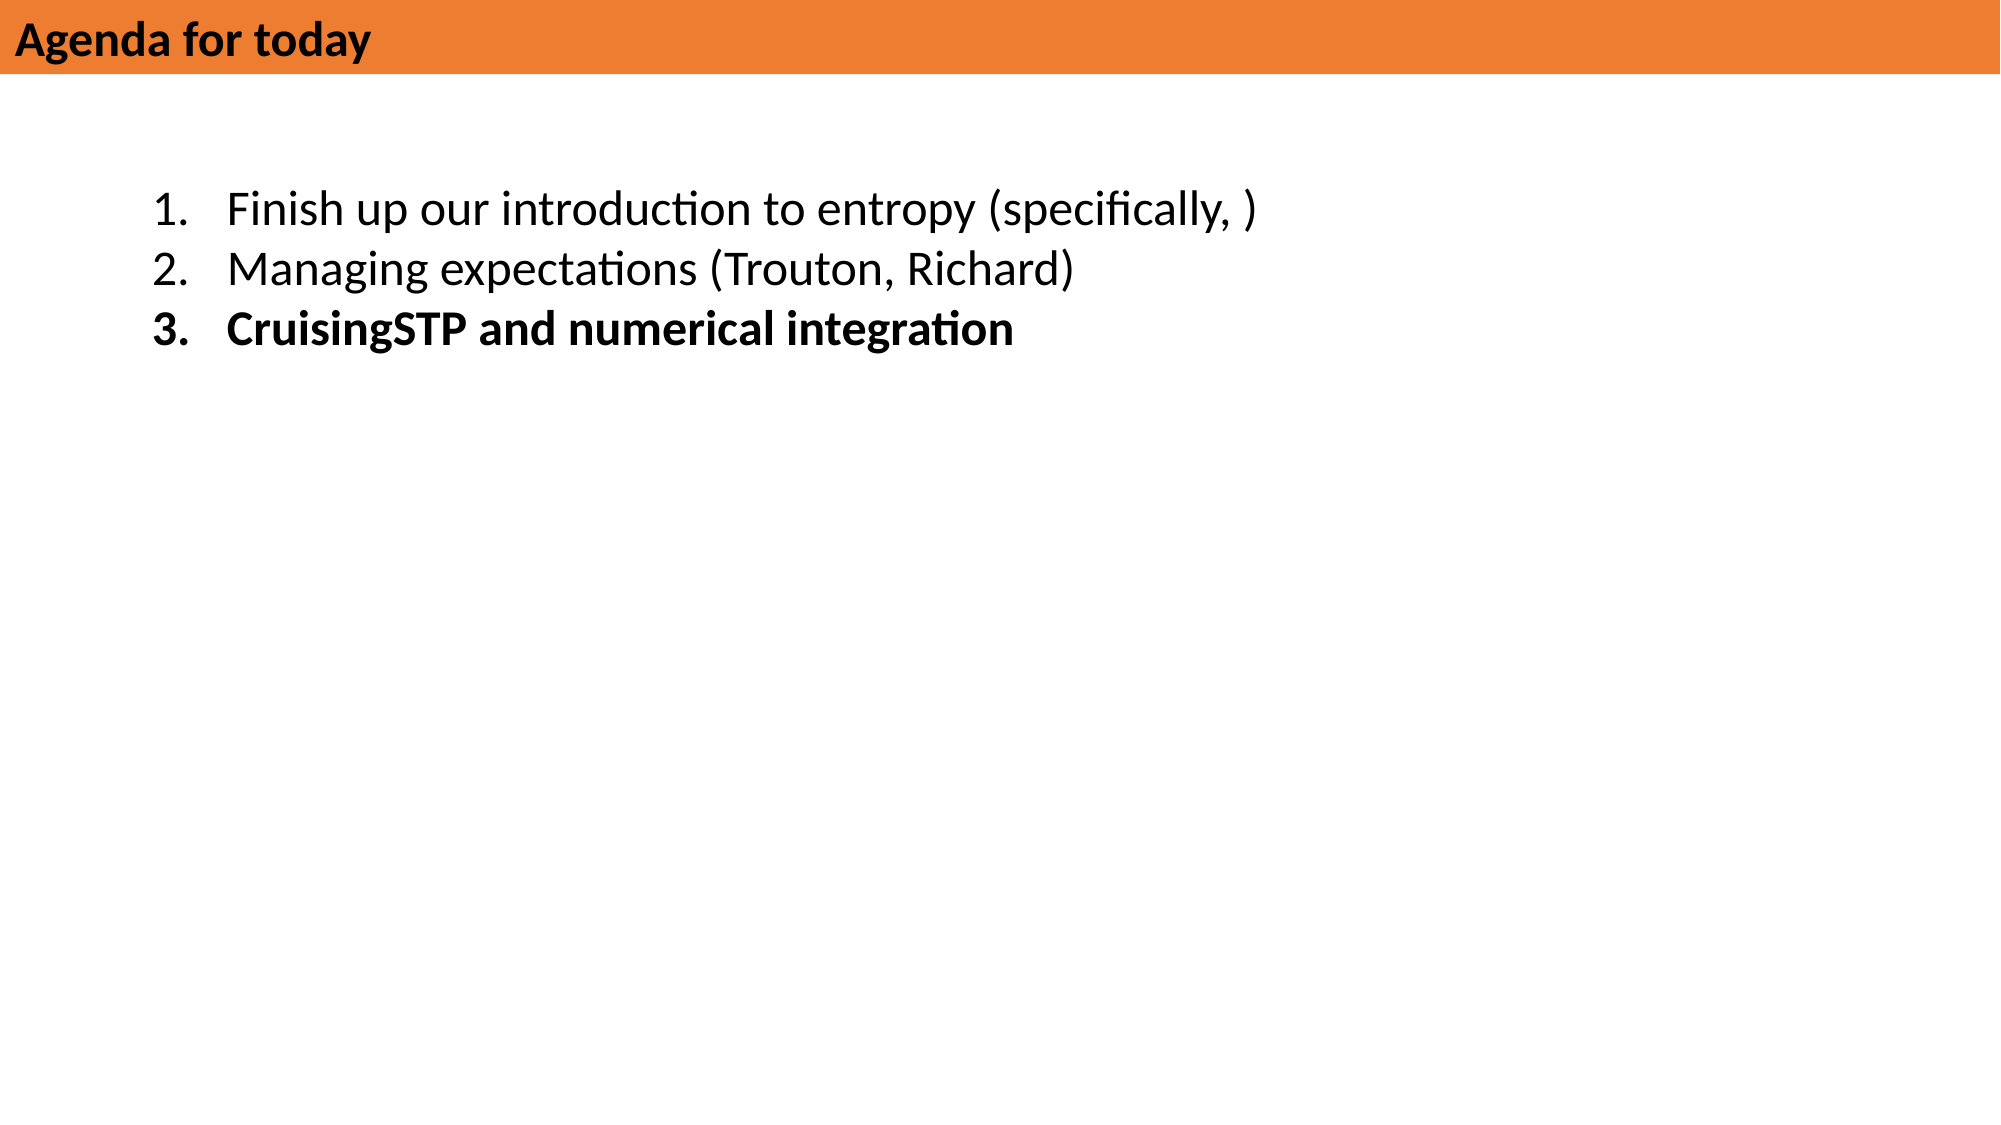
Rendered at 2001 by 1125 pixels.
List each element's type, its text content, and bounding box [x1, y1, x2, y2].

text_box Agenda for today [0, 0, 2000, 75]
